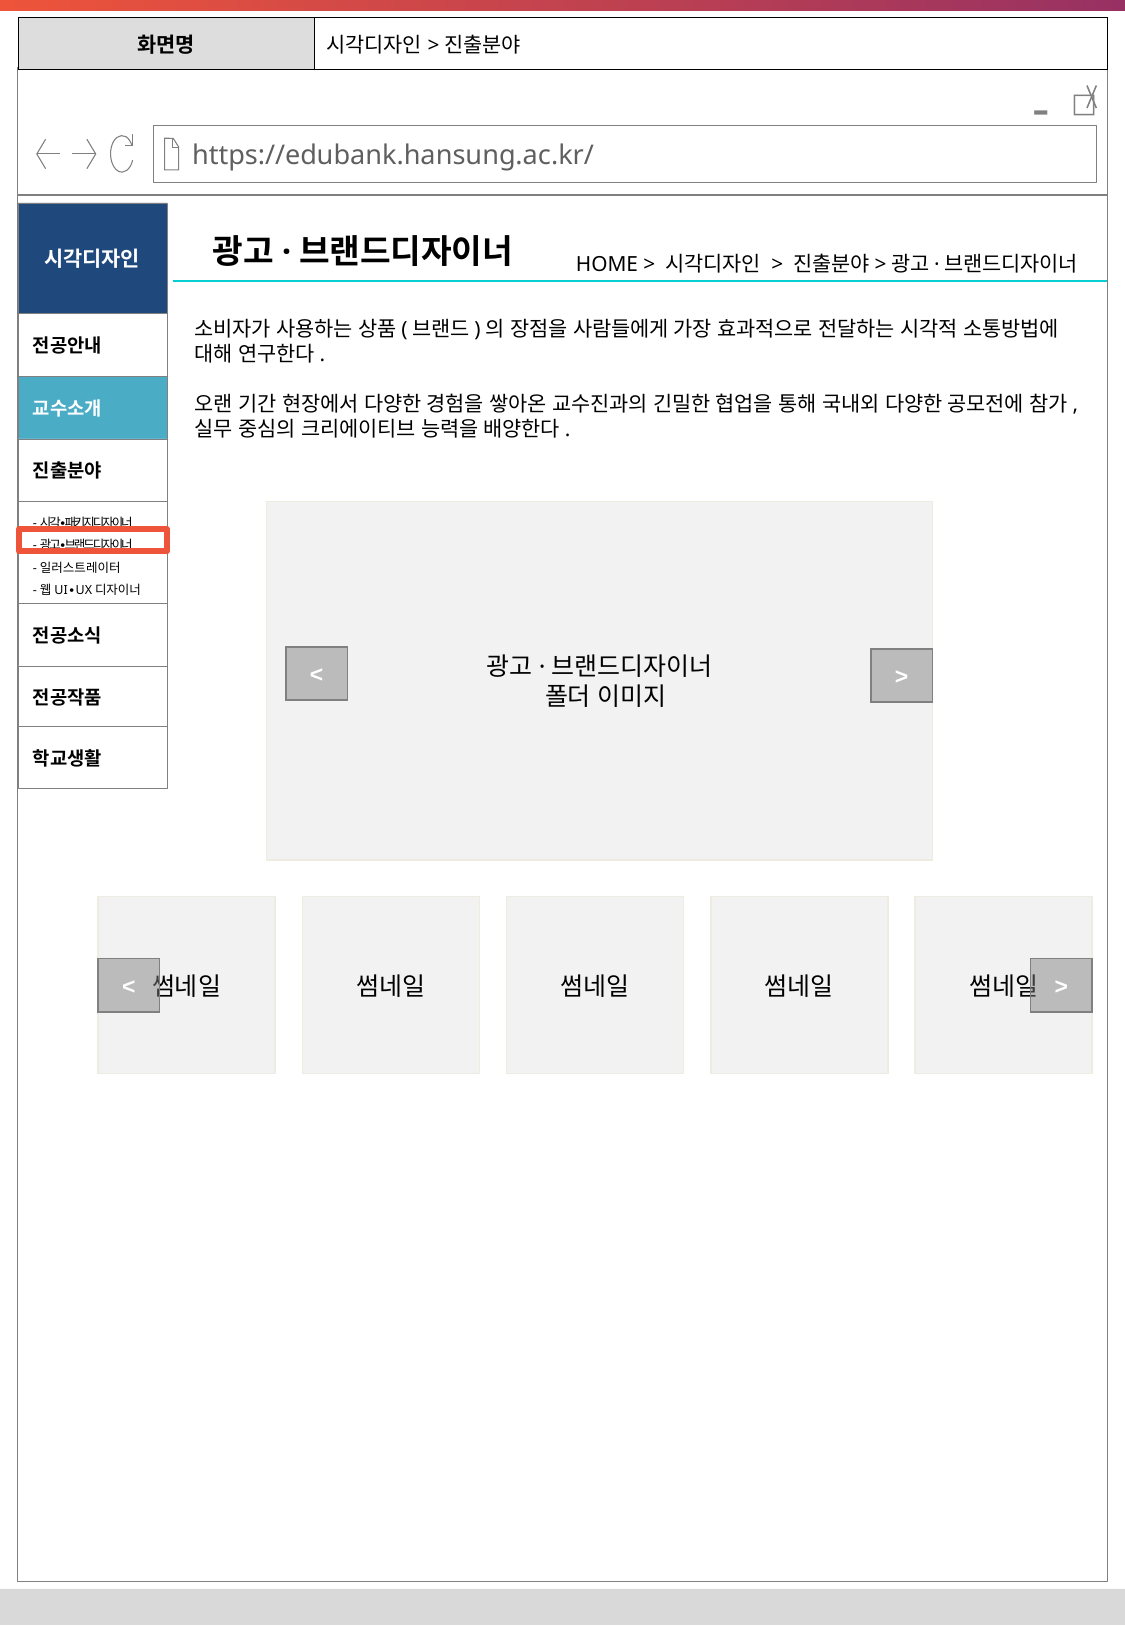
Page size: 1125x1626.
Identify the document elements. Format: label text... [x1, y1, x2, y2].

text_box 썸네일 [915, 896, 1093, 1074]
text_box 학교생활 [18, 726, 167, 789]
text_box 전공작품 [18, 665, 167, 726]
text_box < [98, 958, 160, 1012]
text_box 썸네일 [506, 896, 684, 1074]
text_box 교수소개 [18, 376, 167, 438]
table_header 시각디자인>진출분야 [315, 18, 1107, 69]
text_box 썸네일 [98, 896, 276, 1074]
text_box -시각∙패키지디자이너 -광고∙브랜드디자이너 -일러스트레이터 -웹UI∙UX디자이너 [18, 501, 167, 528]
text_box [18, 528, 168, 552]
text_box 진출분야 [18, 438, 167, 501]
text_box > [1030, 958, 1093, 1012]
text_box 시각디자인 [17, 202, 167, 314]
text_box 전공소식 [18, 603, 167, 665]
text_box - [1012, 33, 1071, 146]
text_box 썸네일 [302, 896, 480, 1074]
text_box < [285, 646, 348, 700]
text_box HOME > 시각디자인 > 진출분야>광고·브랜드디자이너 [431, 243, 1093, 275]
text_box -시각∙패키지디자이너 -광고∙브랜드디자이너 -일러스트레이터 -웹UI∙UX디자이너 [18, 552, 167, 603]
table_header 화면명 [19, 18, 314, 69]
text_box 광고·브랜드디자이너 [198, 218, 556, 275]
text_box 소비자가 사용하는 상품(브랜드)의 장점을 사람들에게 가장 효과적으로 전달하는 시각적 소통방법에 대해 연구한다. 오랜 기간 현장에서 다양한 경험을 쌓아온 교수진과의 긴밀한 협업을 통해 국내외 다양한 공모전에 참가, 실무 중심의 크리에이티브 능력을 배양한다. [180, 308, 1108, 449]
text_box 광고·브랜드디자이너 폴더 이미지 [266, 501, 933, 860]
text_box 전공안내 [18, 314, 167, 376]
text_box > [870, 649, 933, 703]
text_box 썸네일 [710, 896, 888, 1074]
